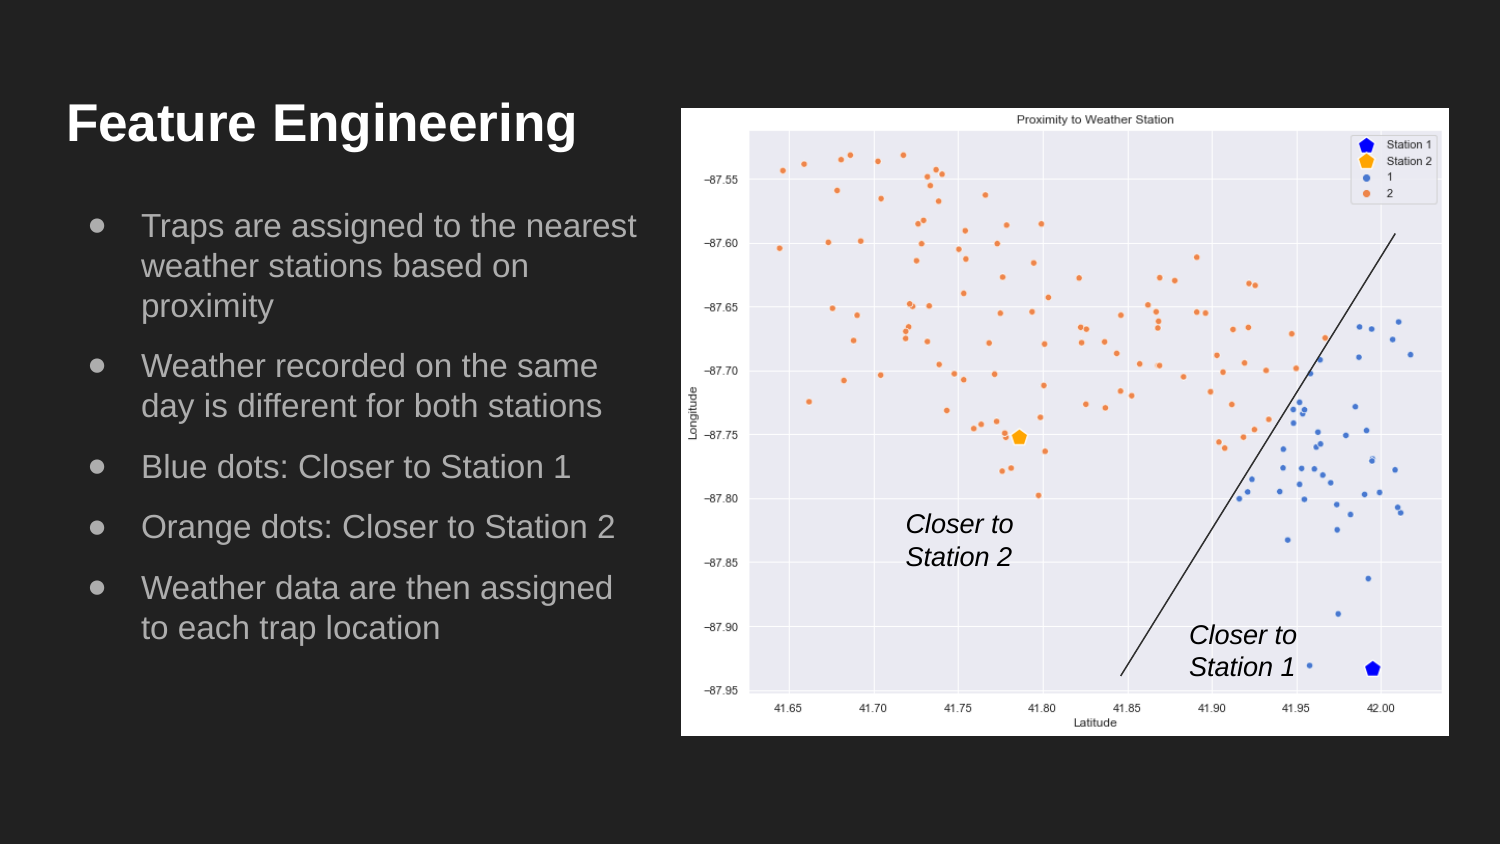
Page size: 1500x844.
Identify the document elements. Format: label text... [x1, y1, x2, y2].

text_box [1120, 233, 1396, 677]
list Traps are assigned to the nearest weather stations based on proximity Weather recorded on the same day is different for both stations Blue dots: Closer to Station 1 Orange dots: Closer to Station 2 Weather data are then assigned to each trap location [51, 189, 666, 686]
picture [680, 108, 1450, 736]
title Feature Engineering [51, 72, 1449, 167]
